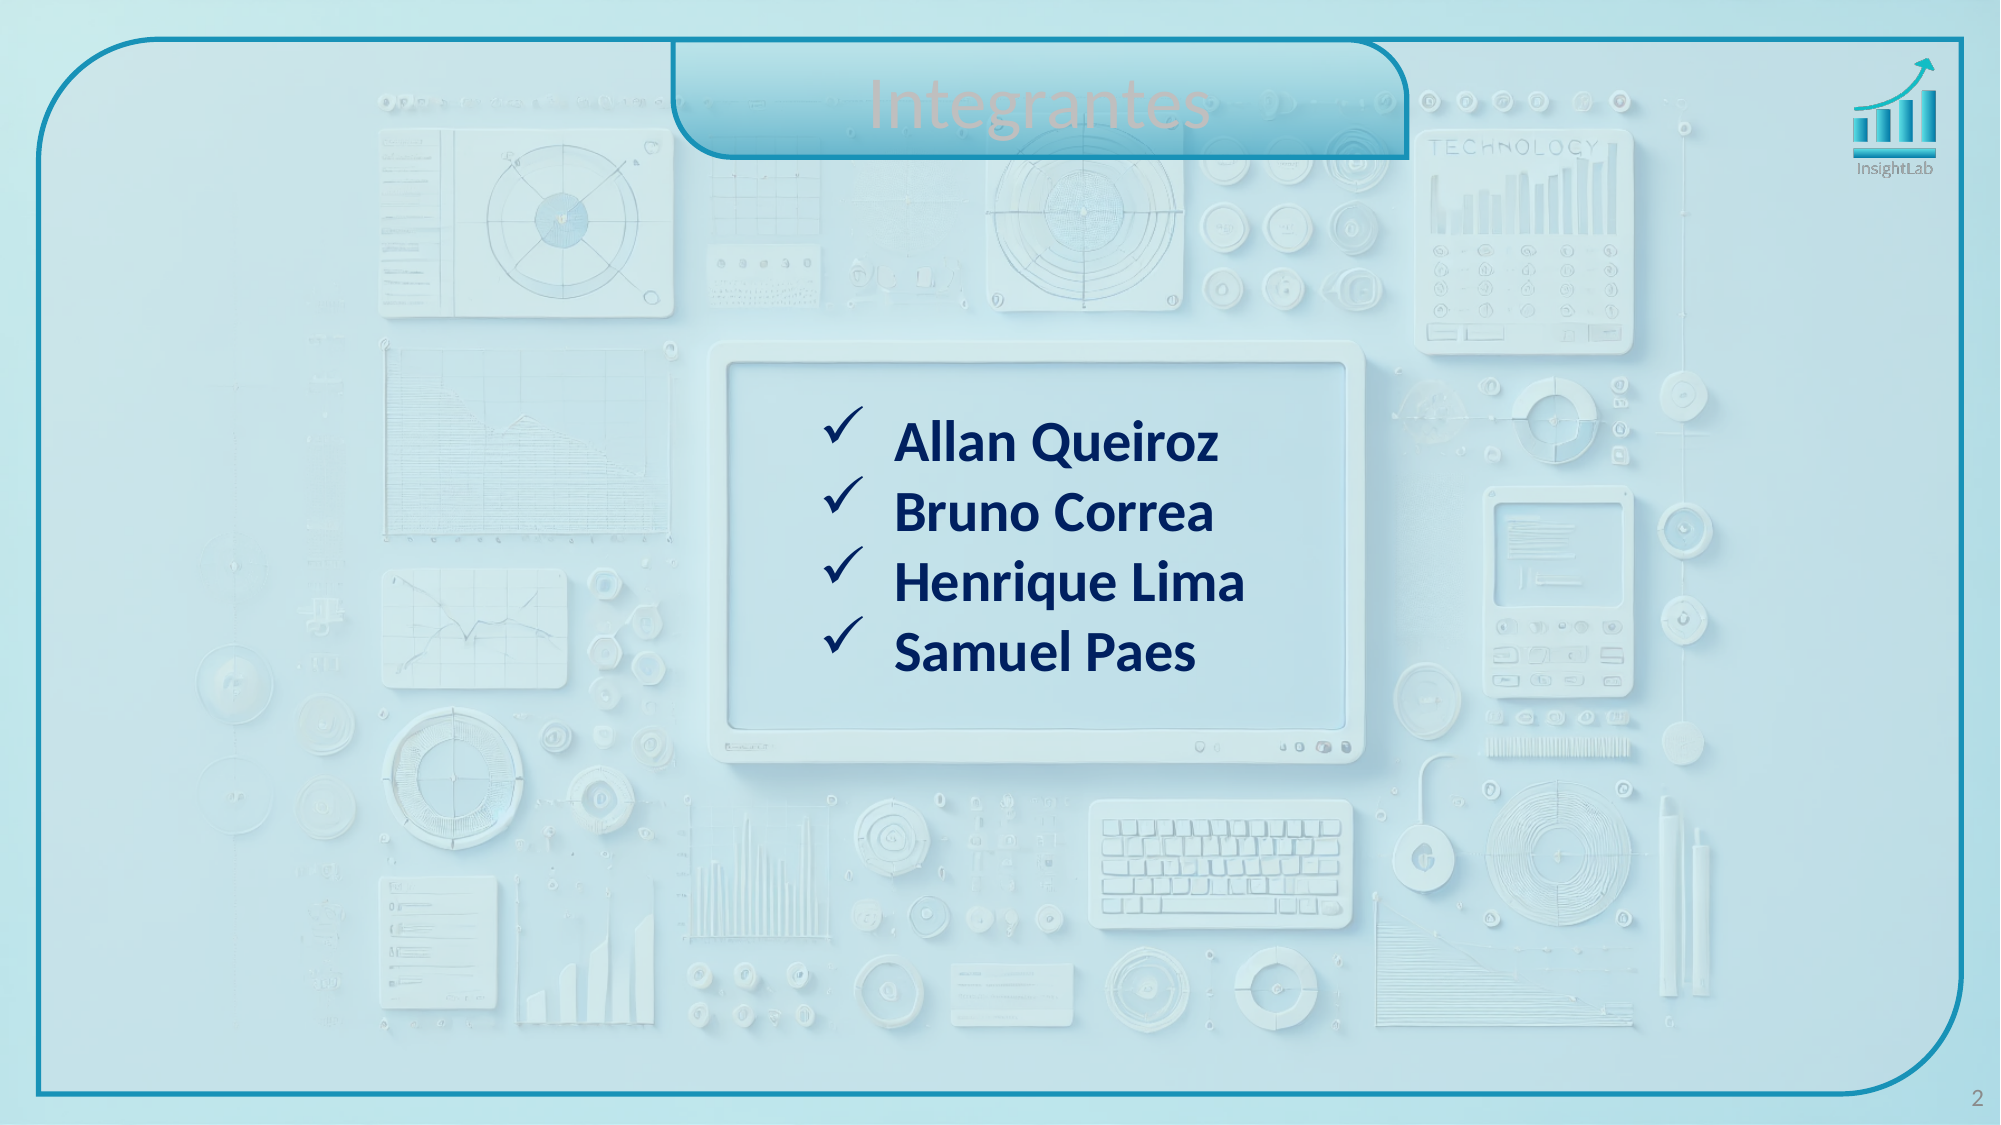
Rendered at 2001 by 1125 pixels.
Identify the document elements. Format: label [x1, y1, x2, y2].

picture [1841, 56, 1947, 196]
list [0, 0, 2000, 1125]
